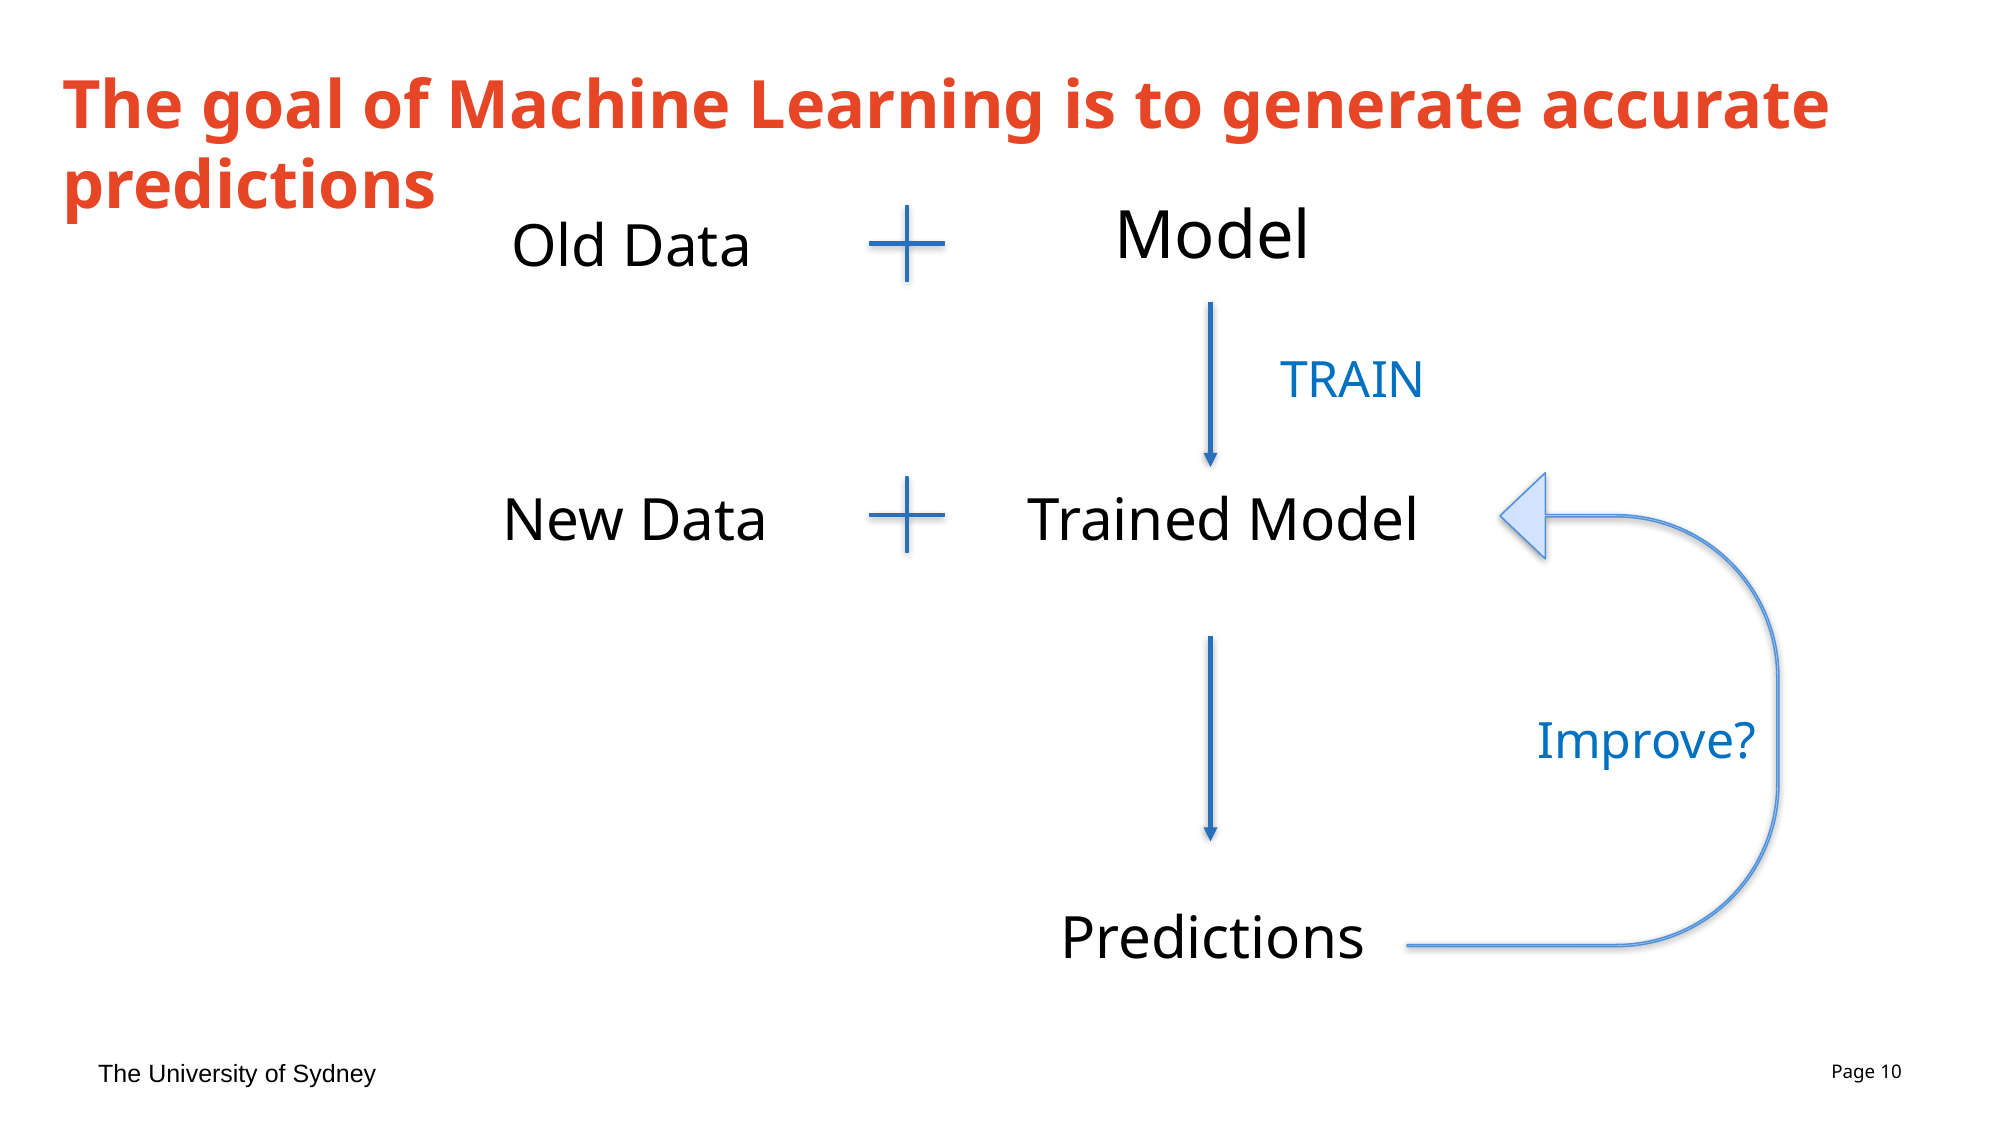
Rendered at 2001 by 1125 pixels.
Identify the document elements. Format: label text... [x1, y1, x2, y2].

text_box Model [1099, 184, 1326, 280]
title The goal of Machine Learning is to generate accurate predictions [62, 61, 1978, 222]
text_box Old Data [496, 200, 767, 286]
text_box [1406, 472, 1780, 948]
text_box Improve? [1522, 700, 1772, 776]
text_box Trained Model [1012, 474, 1434, 560]
text_box New Data [487, 474, 784, 560]
text_box TRAIN [1265, 339, 1441, 415]
text_box Predictions [1045, 893, 1380, 978]
text_box [869, 476, 945, 553]
text_box [869, 205, 945, 282]
